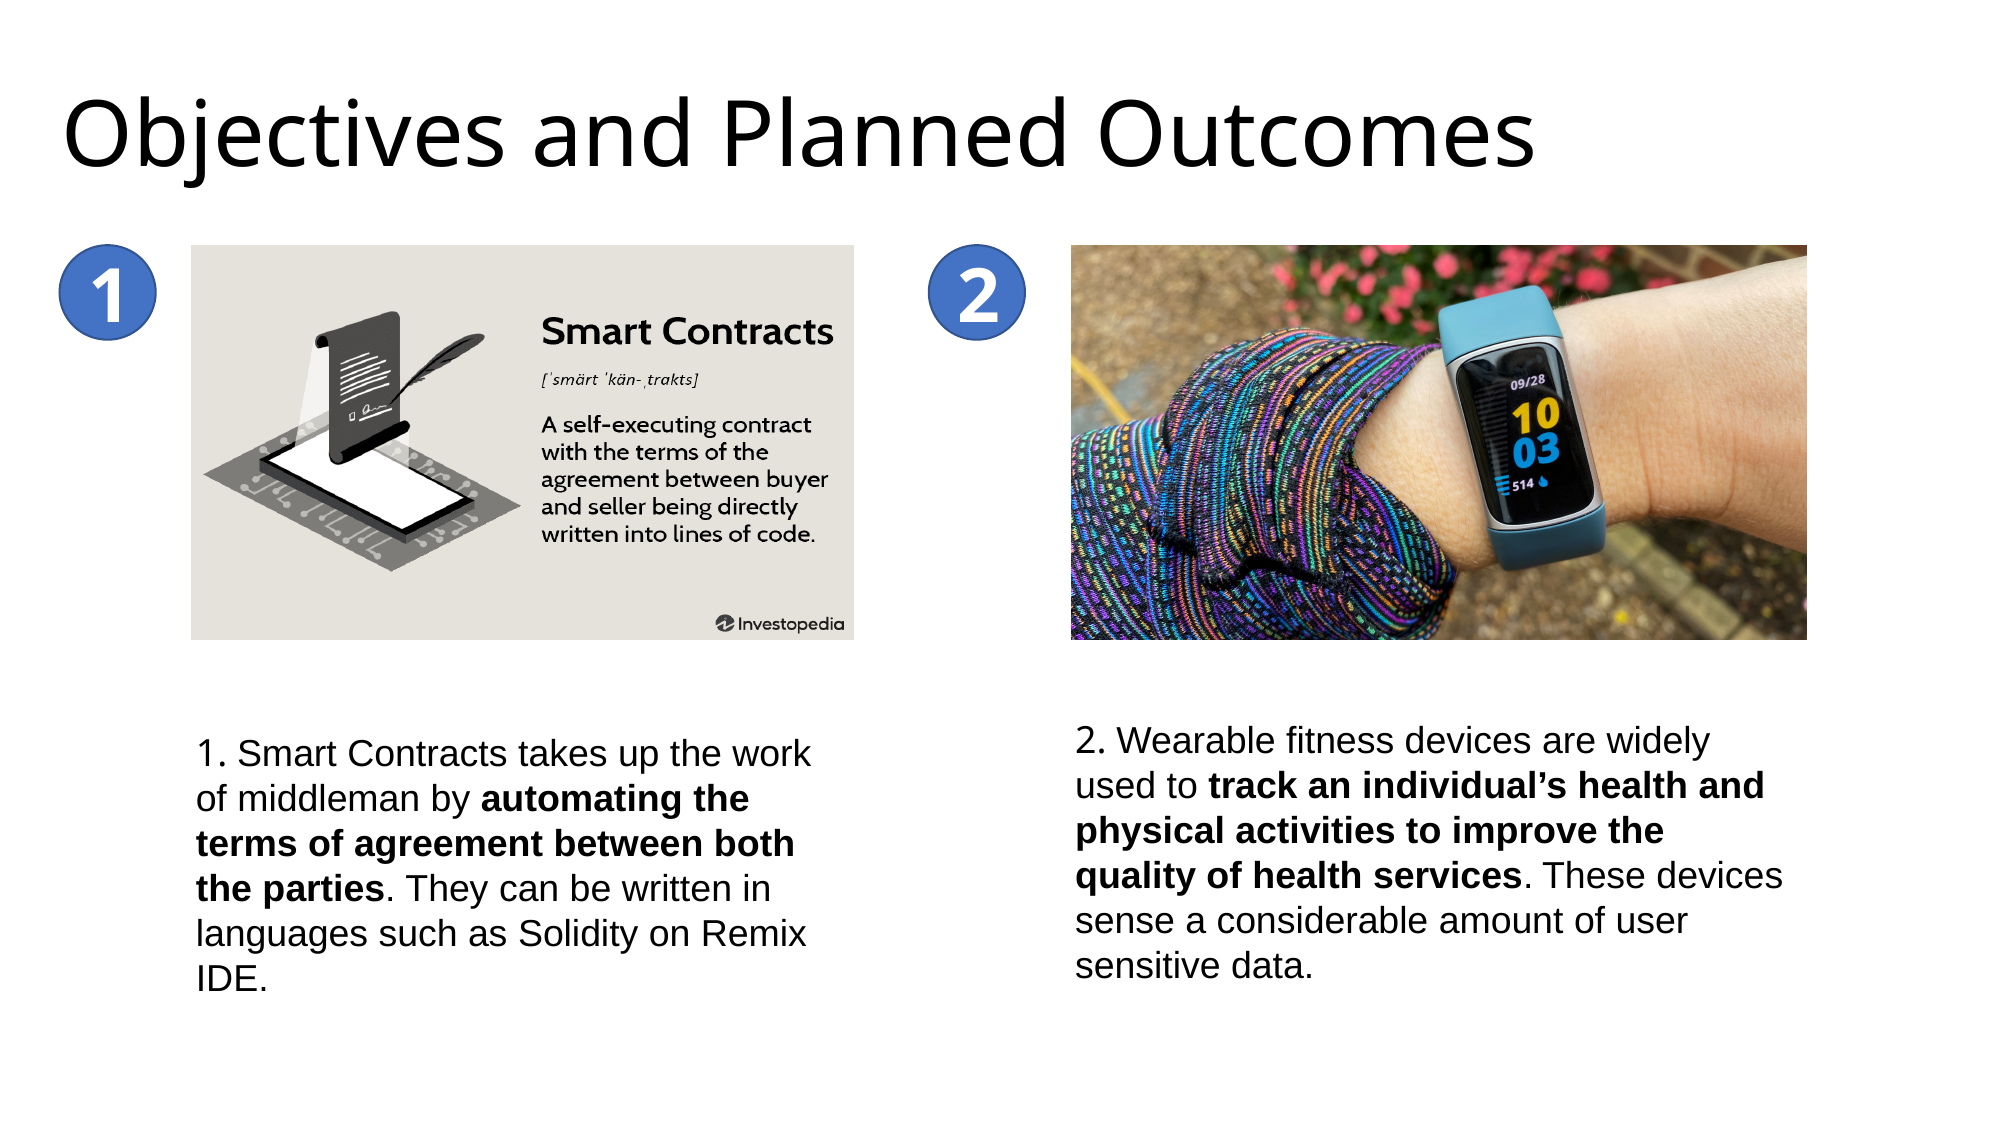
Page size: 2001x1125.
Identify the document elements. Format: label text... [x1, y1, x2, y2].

text_box 2 [927, 244, 1026, 341]
picture [1071, 245, 1807, 640]
text_box 1 [58, 244, 157, 341]
text_box 1. Smart Contracts takes up the work of middleman by automating the terms of agreement between both the parties. They can be written in languages such as Solidity on Remix IDE. [181, 721, 844, 1007]
title Objectives and Planned Outcomes [46, 27, 1772, 246]
picture [191, 245, 854, 640]
text_box 2. Wearable fitness devices are widely used to track an individual’s health and physical activities to improve the quality of health services. These devices sense a considerable amount of user sensitive data. [1060, 708, 1807, 994]
